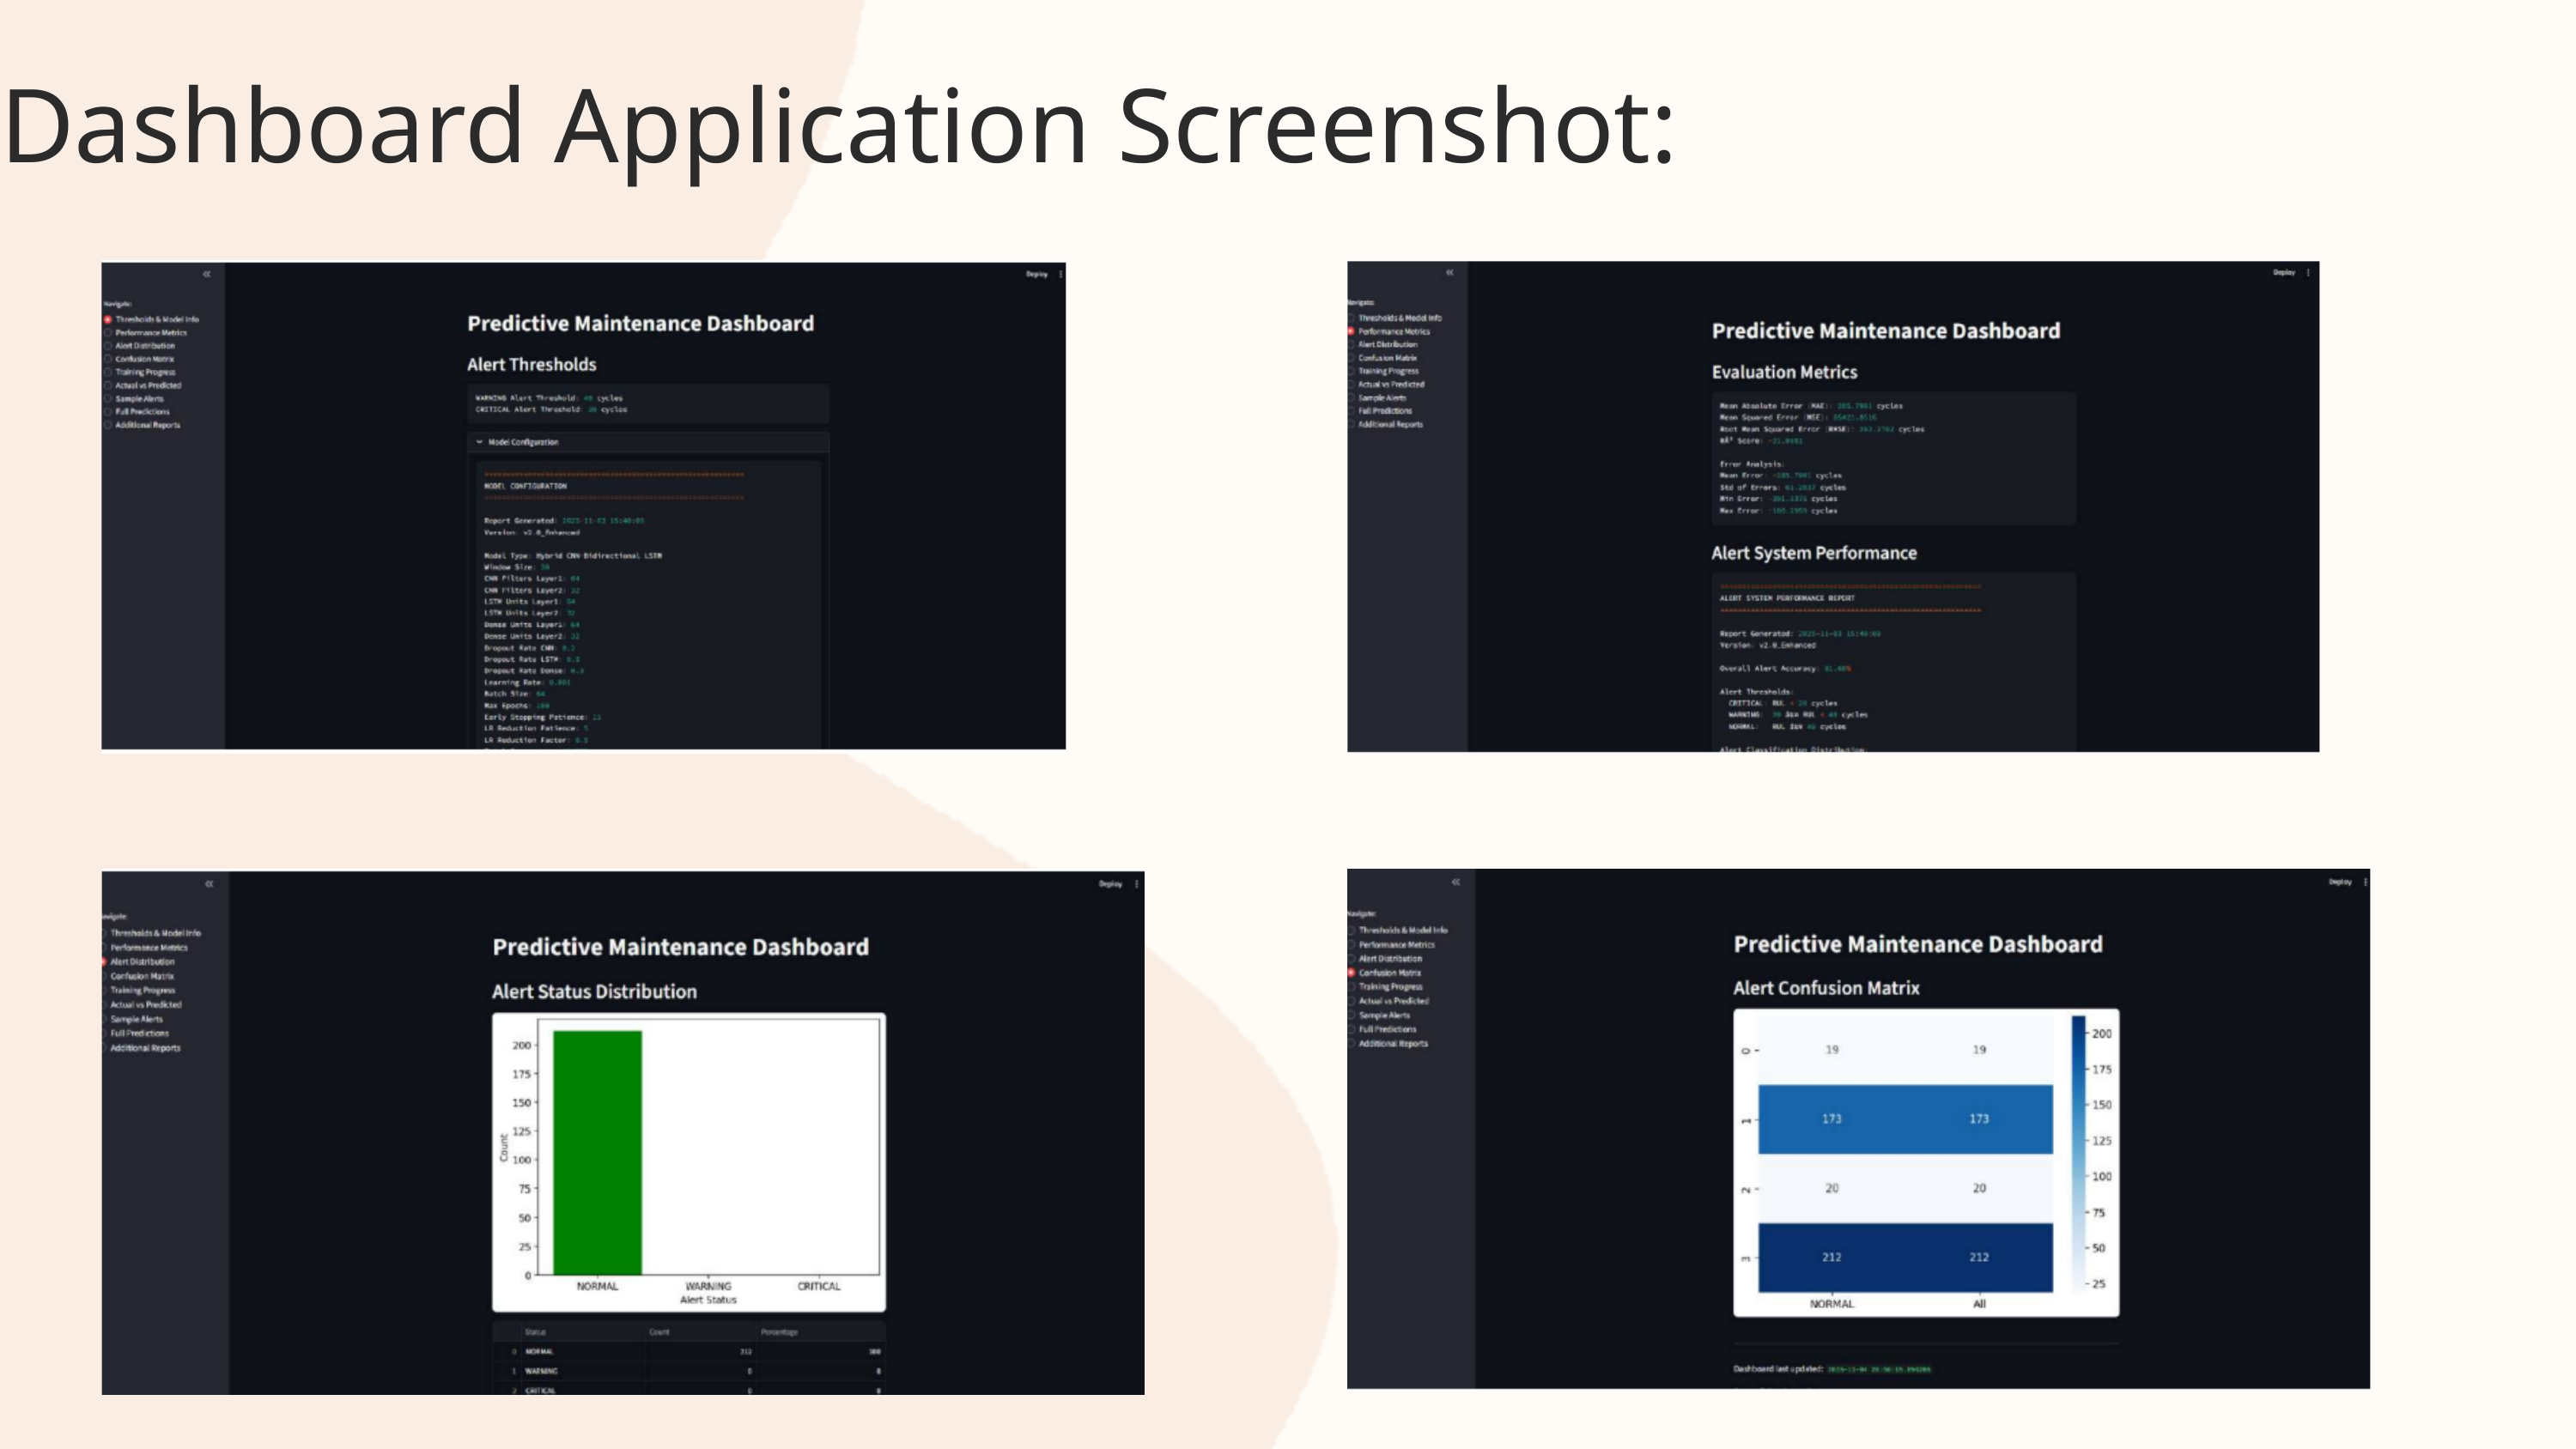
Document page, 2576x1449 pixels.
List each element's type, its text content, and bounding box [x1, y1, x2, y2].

text_box Dashboard Application Screenshot: [1556, 61, 2164, 184]
picture [0, 0, 1552, 1449]
text_box [1556, 869, 2371, 1391]
text_box [1556, 260, 2320, 754]
